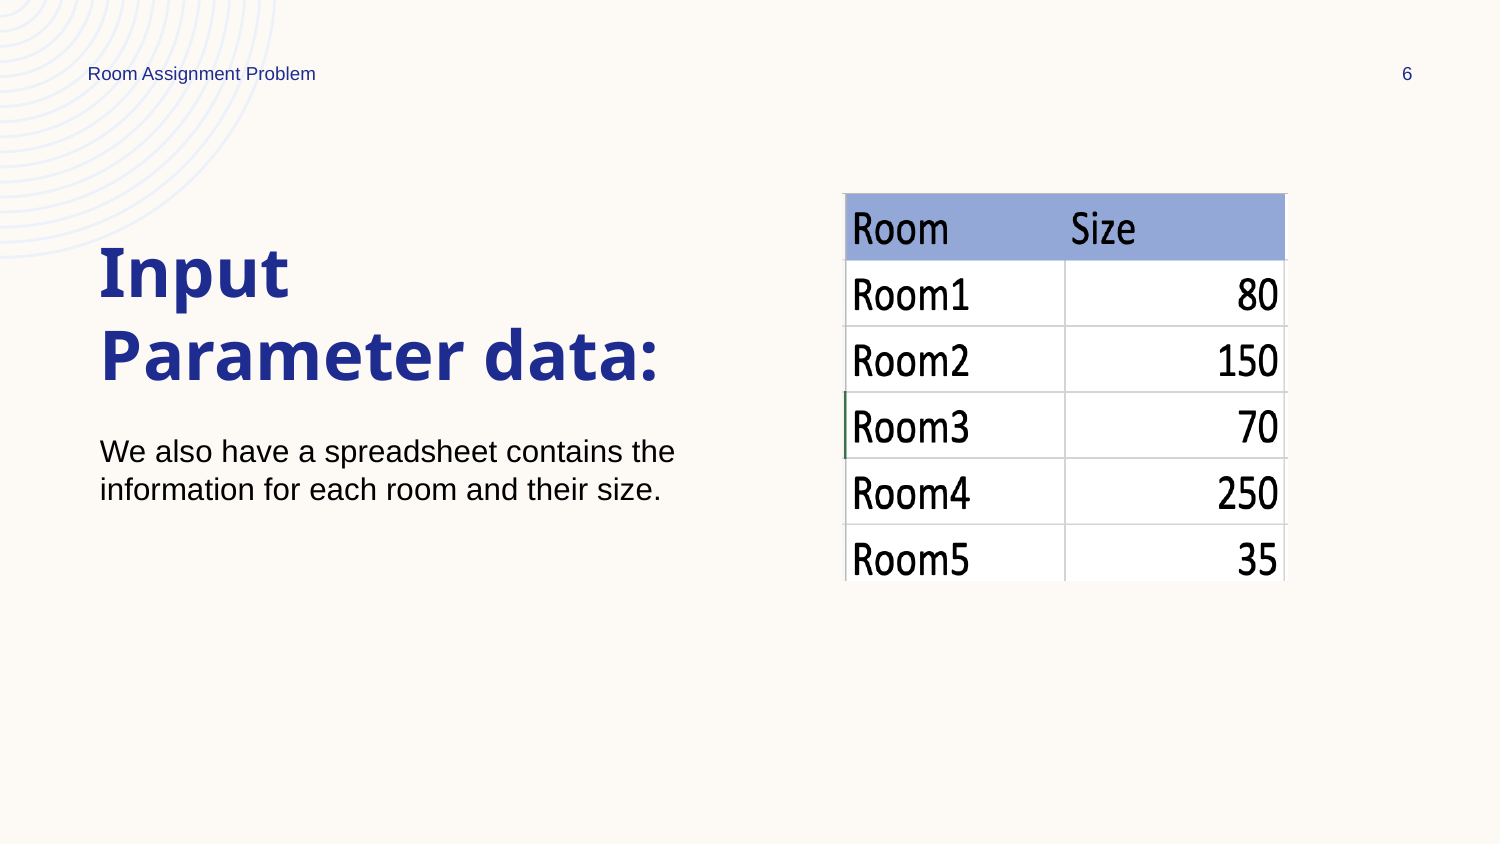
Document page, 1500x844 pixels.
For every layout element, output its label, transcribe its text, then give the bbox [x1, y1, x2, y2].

picture [842, 192, 1288, 581]
title Input Parameter data: We also have a spreadsheet contains the information for each room and their size. [88, 223, 750, 550]
slide_number 6 [1346, 56, 1469, 91]
footer Room Assignment Problem [76, 56, 471, 91]
